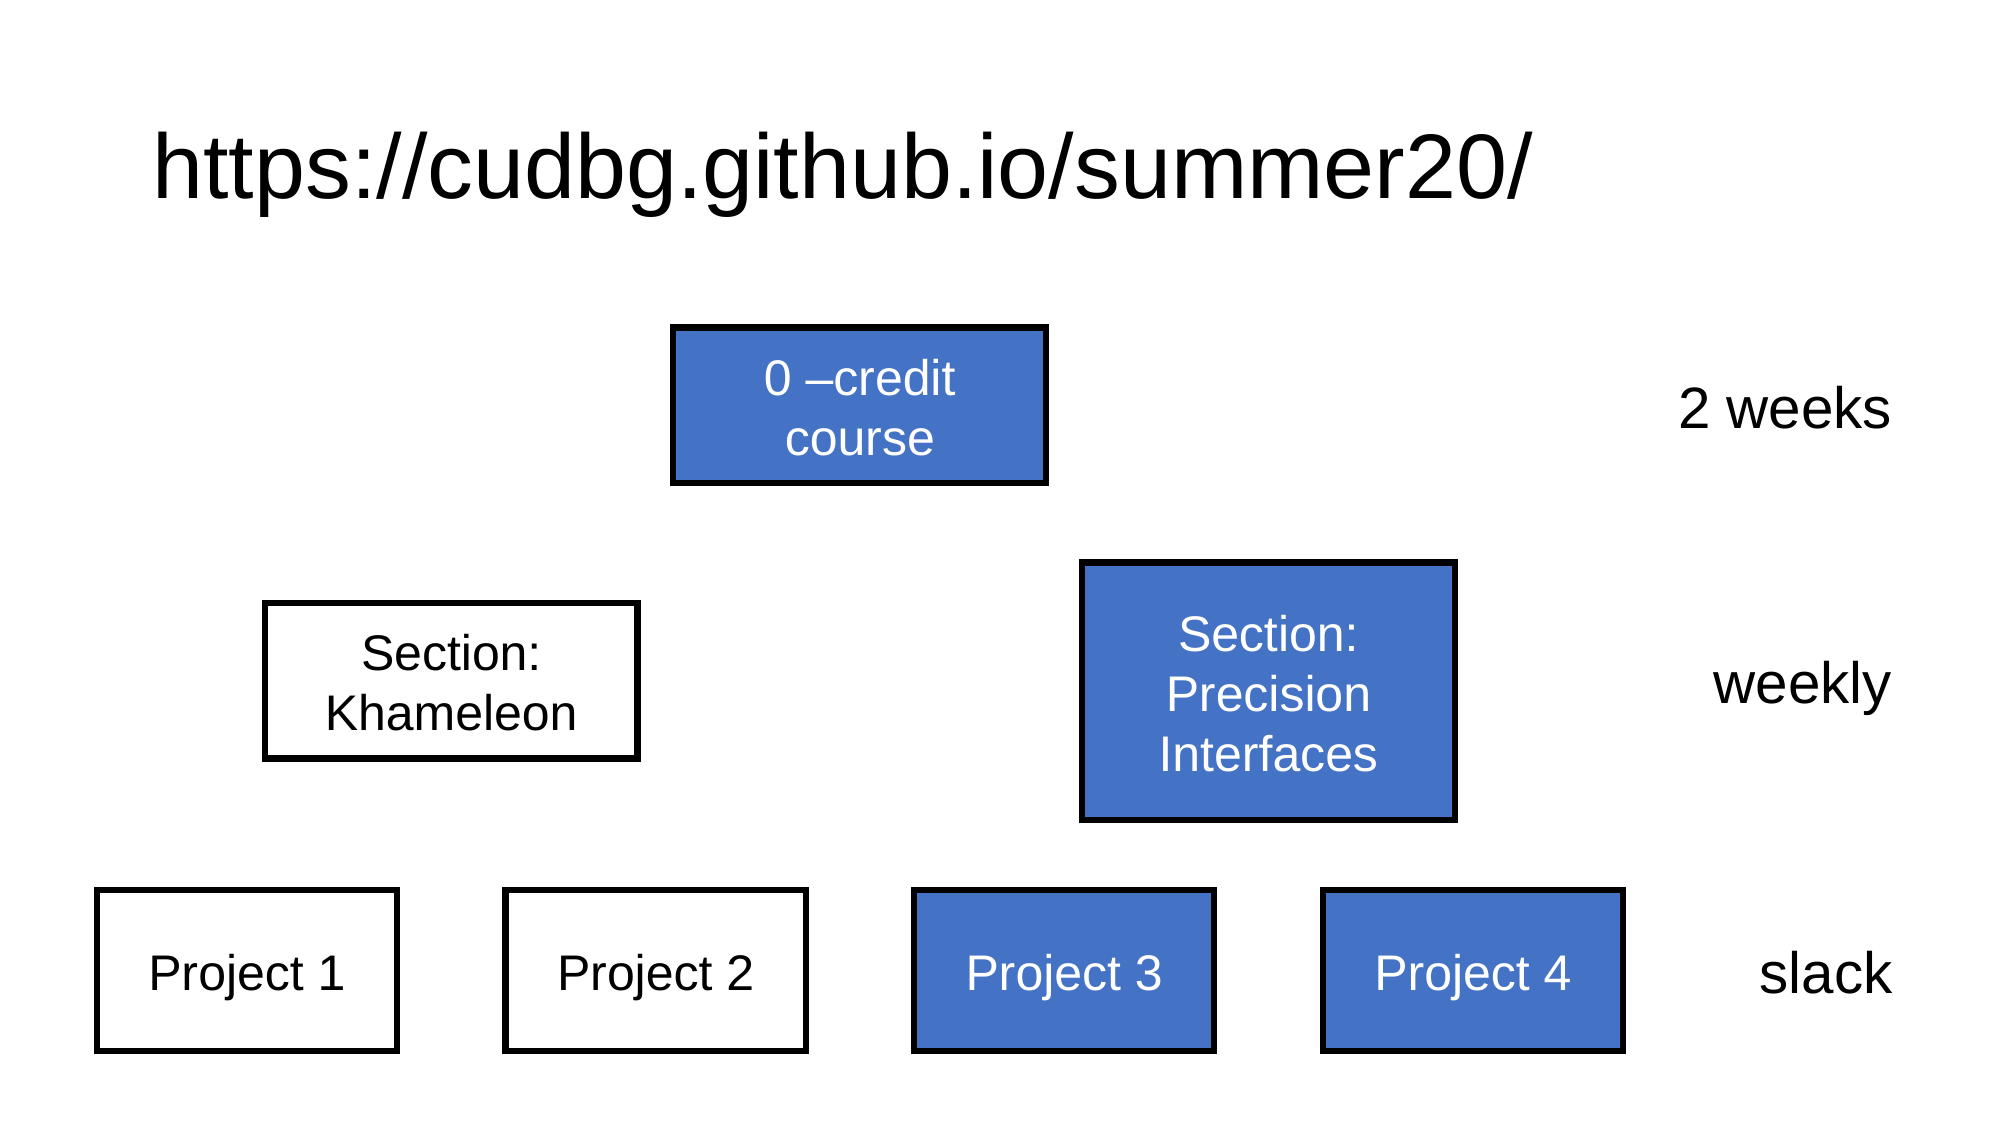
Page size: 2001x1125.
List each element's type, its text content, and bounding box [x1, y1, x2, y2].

text_box weekly [1699, 637, 1908, 723]
text_box Project 4 [1322, 889, 1624, 1052]
text_box Project 1 [96, 889, 398, 1052]
text_box Section: Precision Interfaces [1081, 561, 1456, 821]
text_box slack [1744, 927, 1908, 1013]
text_box Project 3 [913, 889, 1215, 1052]
text_box 2 weeks [1663, 362, 1908, 448]
text_box 0 –credit course [672, 326, 1047, 484]
title https://cudbg.github.io/summer20/ [137, 59, 1863, 278]
text_box Project 2 [504, 889, 807, 1052]
text_box Section: Khameleon [264, 602, 639, 760]
